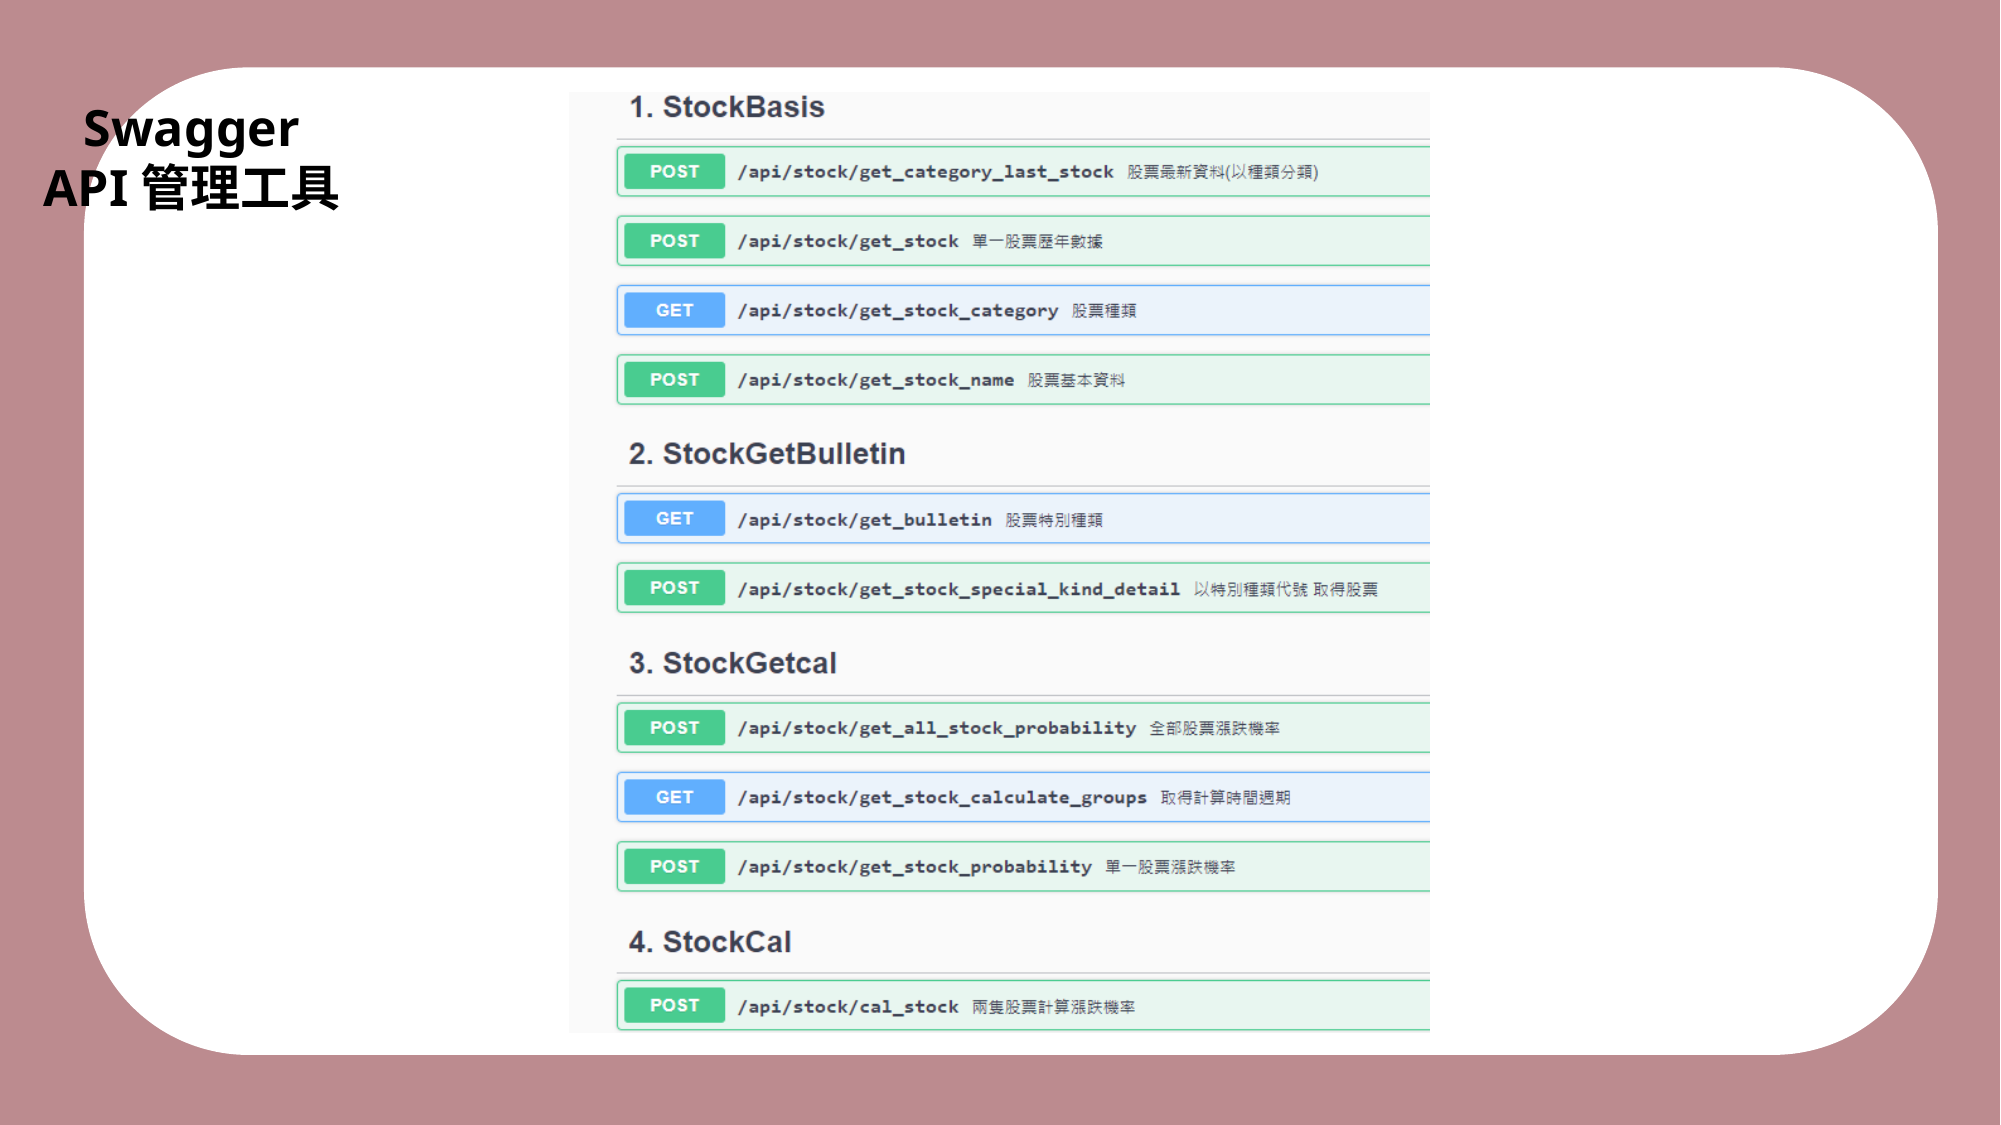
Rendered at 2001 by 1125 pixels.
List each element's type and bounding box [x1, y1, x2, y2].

picture [569, 92, 1430, 1033]
text_box [82, 66, 1939, 1056]
text_box [16, 0, 388, 304]
